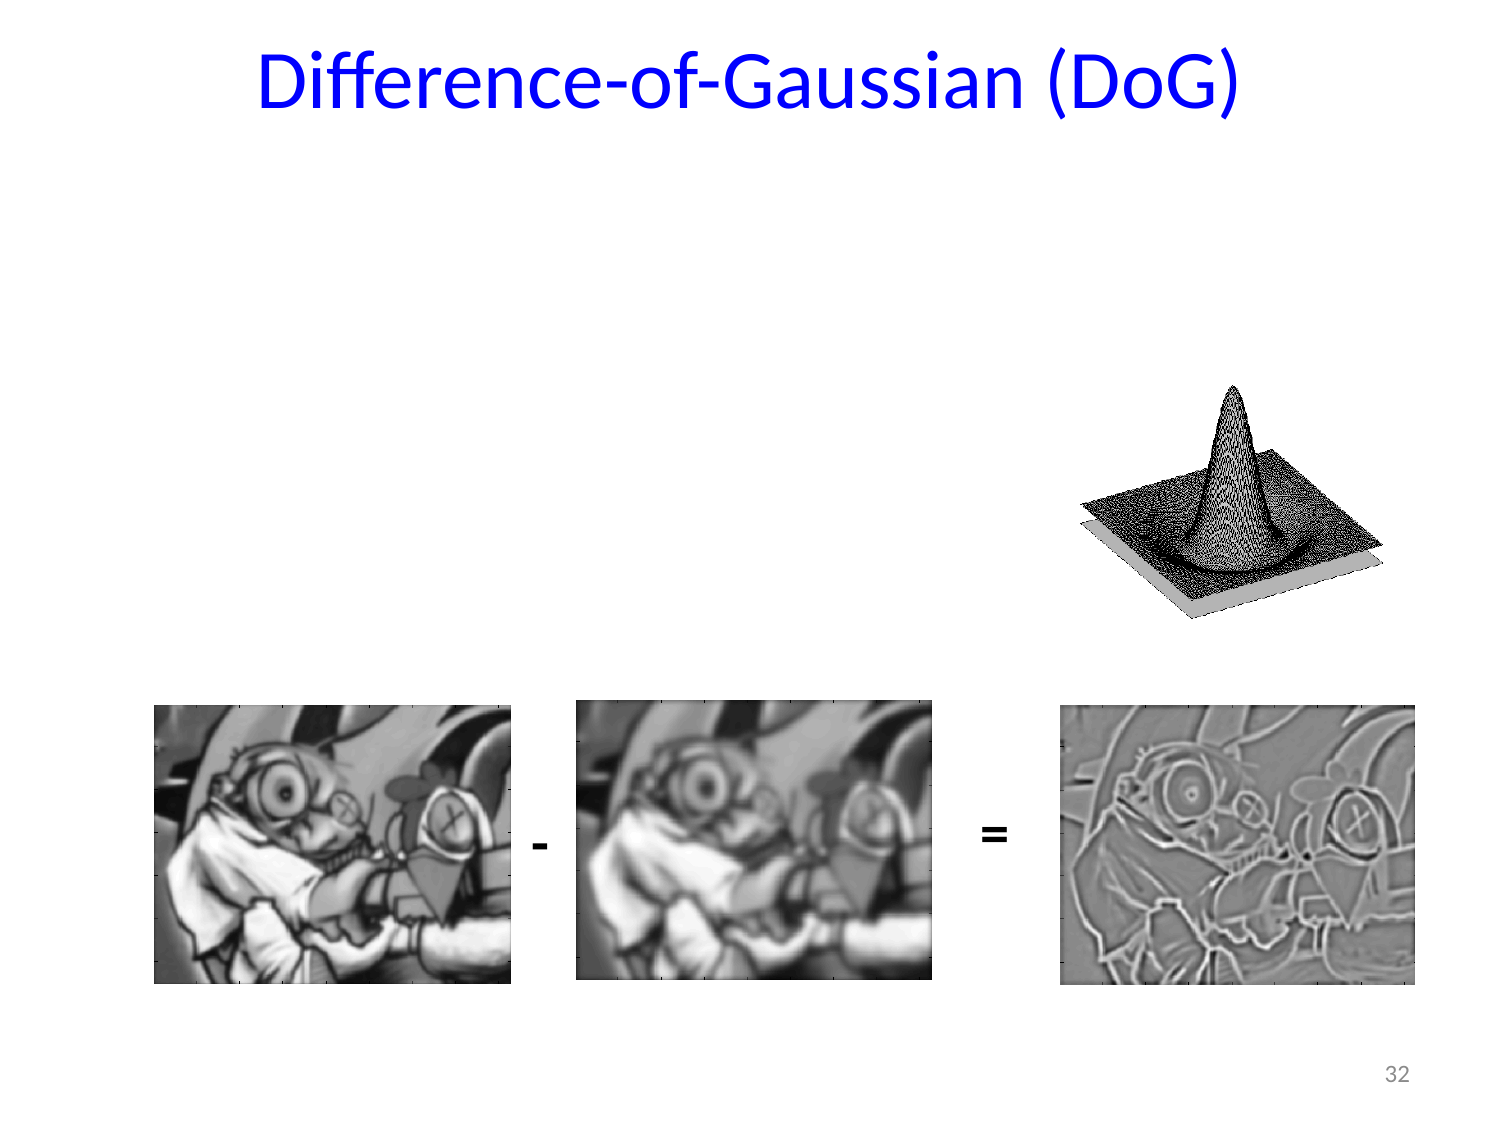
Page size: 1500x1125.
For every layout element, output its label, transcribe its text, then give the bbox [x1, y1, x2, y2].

title Difference-of-Gaussian (DoG) [75, 0, 1425, 150]
slide_number 32 [1074, 1042, 1425, 1103]
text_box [154, 298, 1416, 985]
